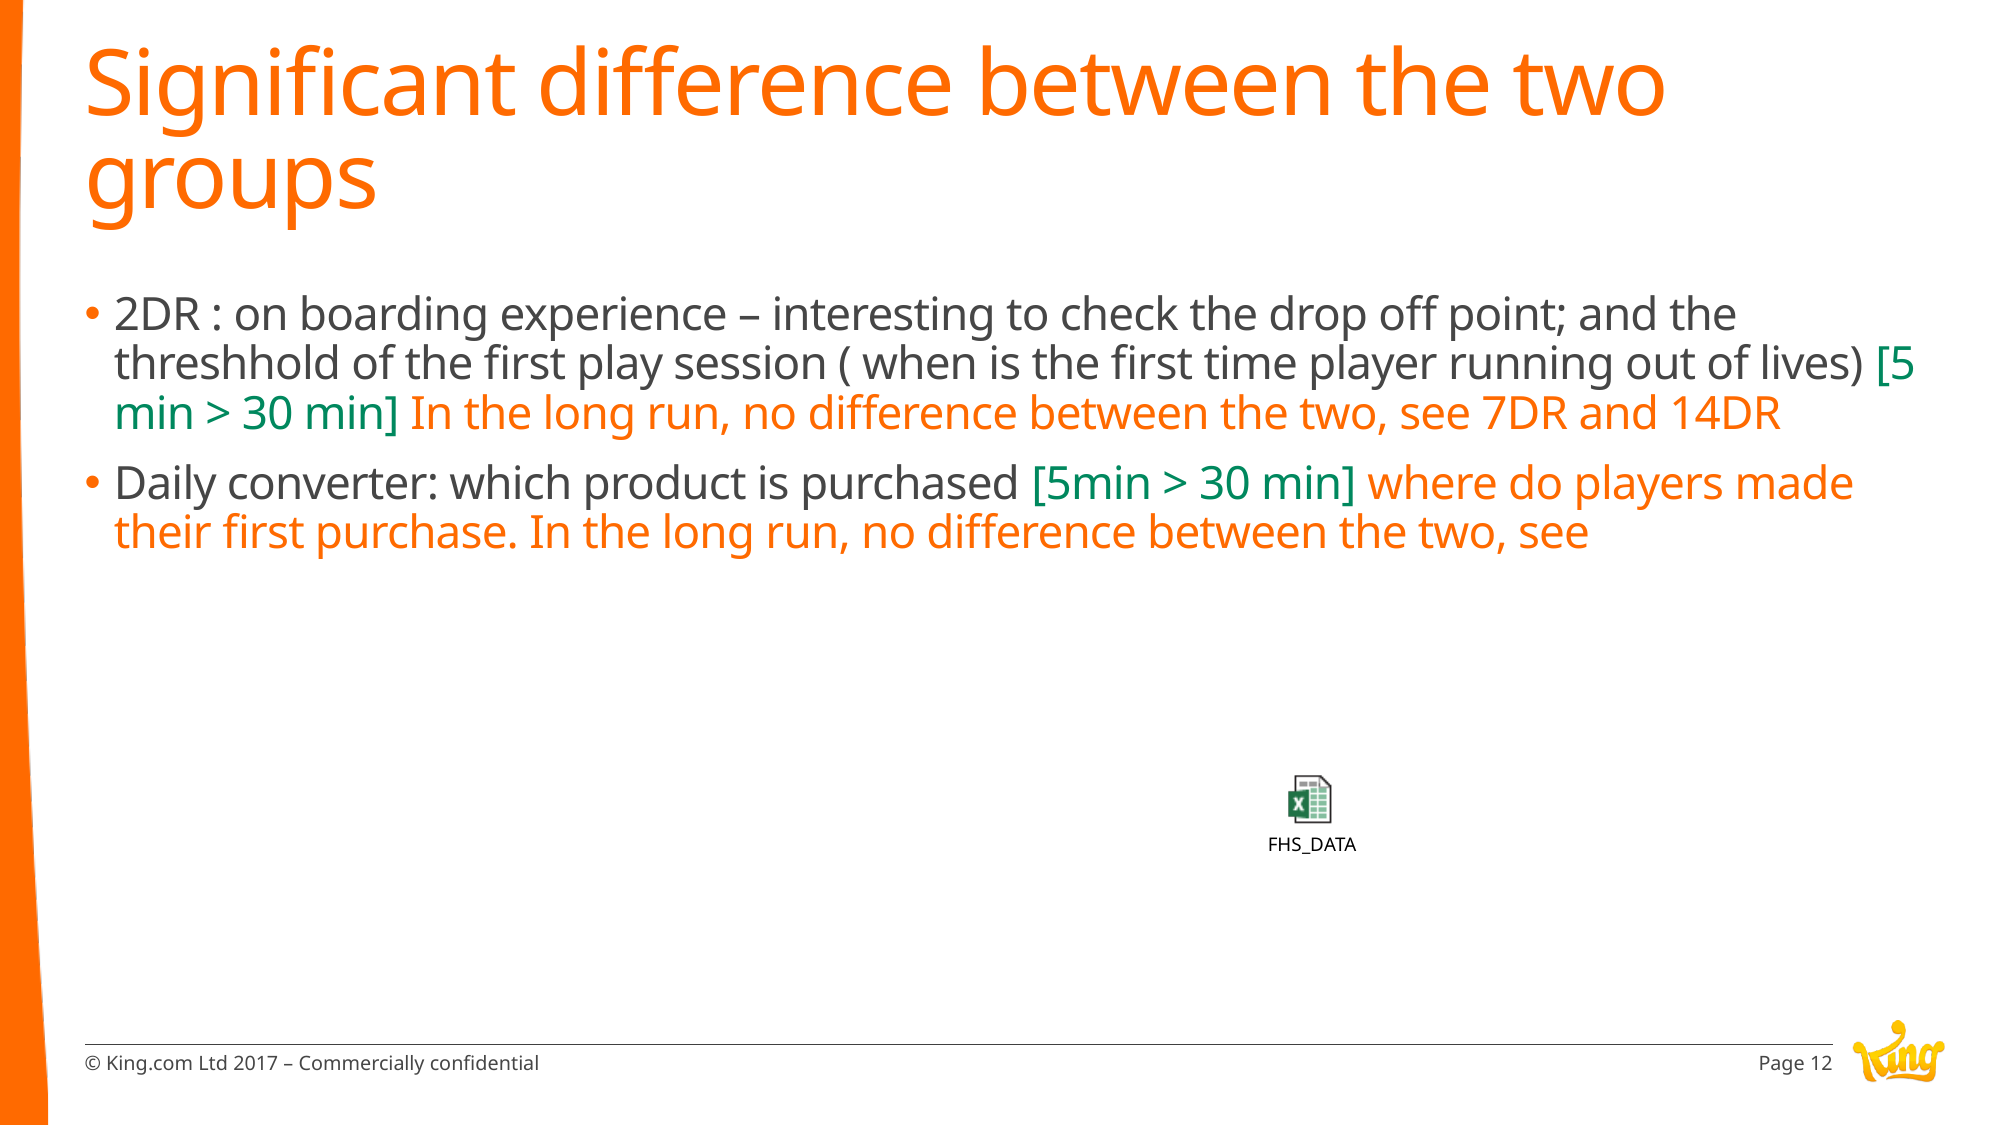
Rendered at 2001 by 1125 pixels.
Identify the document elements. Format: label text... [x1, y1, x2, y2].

list 2DR : on boarding experience – interesting to check the drop off point; and the threshhold of the first play session ( when is the first time player running out of lives) [5 min > 30 min] In the long run, no difference between the two, see 7DR and 14DR Daily converter: which product is purchased [5min > 30 min] where do players made their first purchase. In the long run, no difference between the two, see [84, 290, 1933, 994]
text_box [1237, 774, 1388, 902]
title Significant difference between the two groups [84, 30, 1933, 238]
slide_number Page 12 [1714, 1050, 1833, 1071]
picture [1852, 1020, 1945, 1083]
